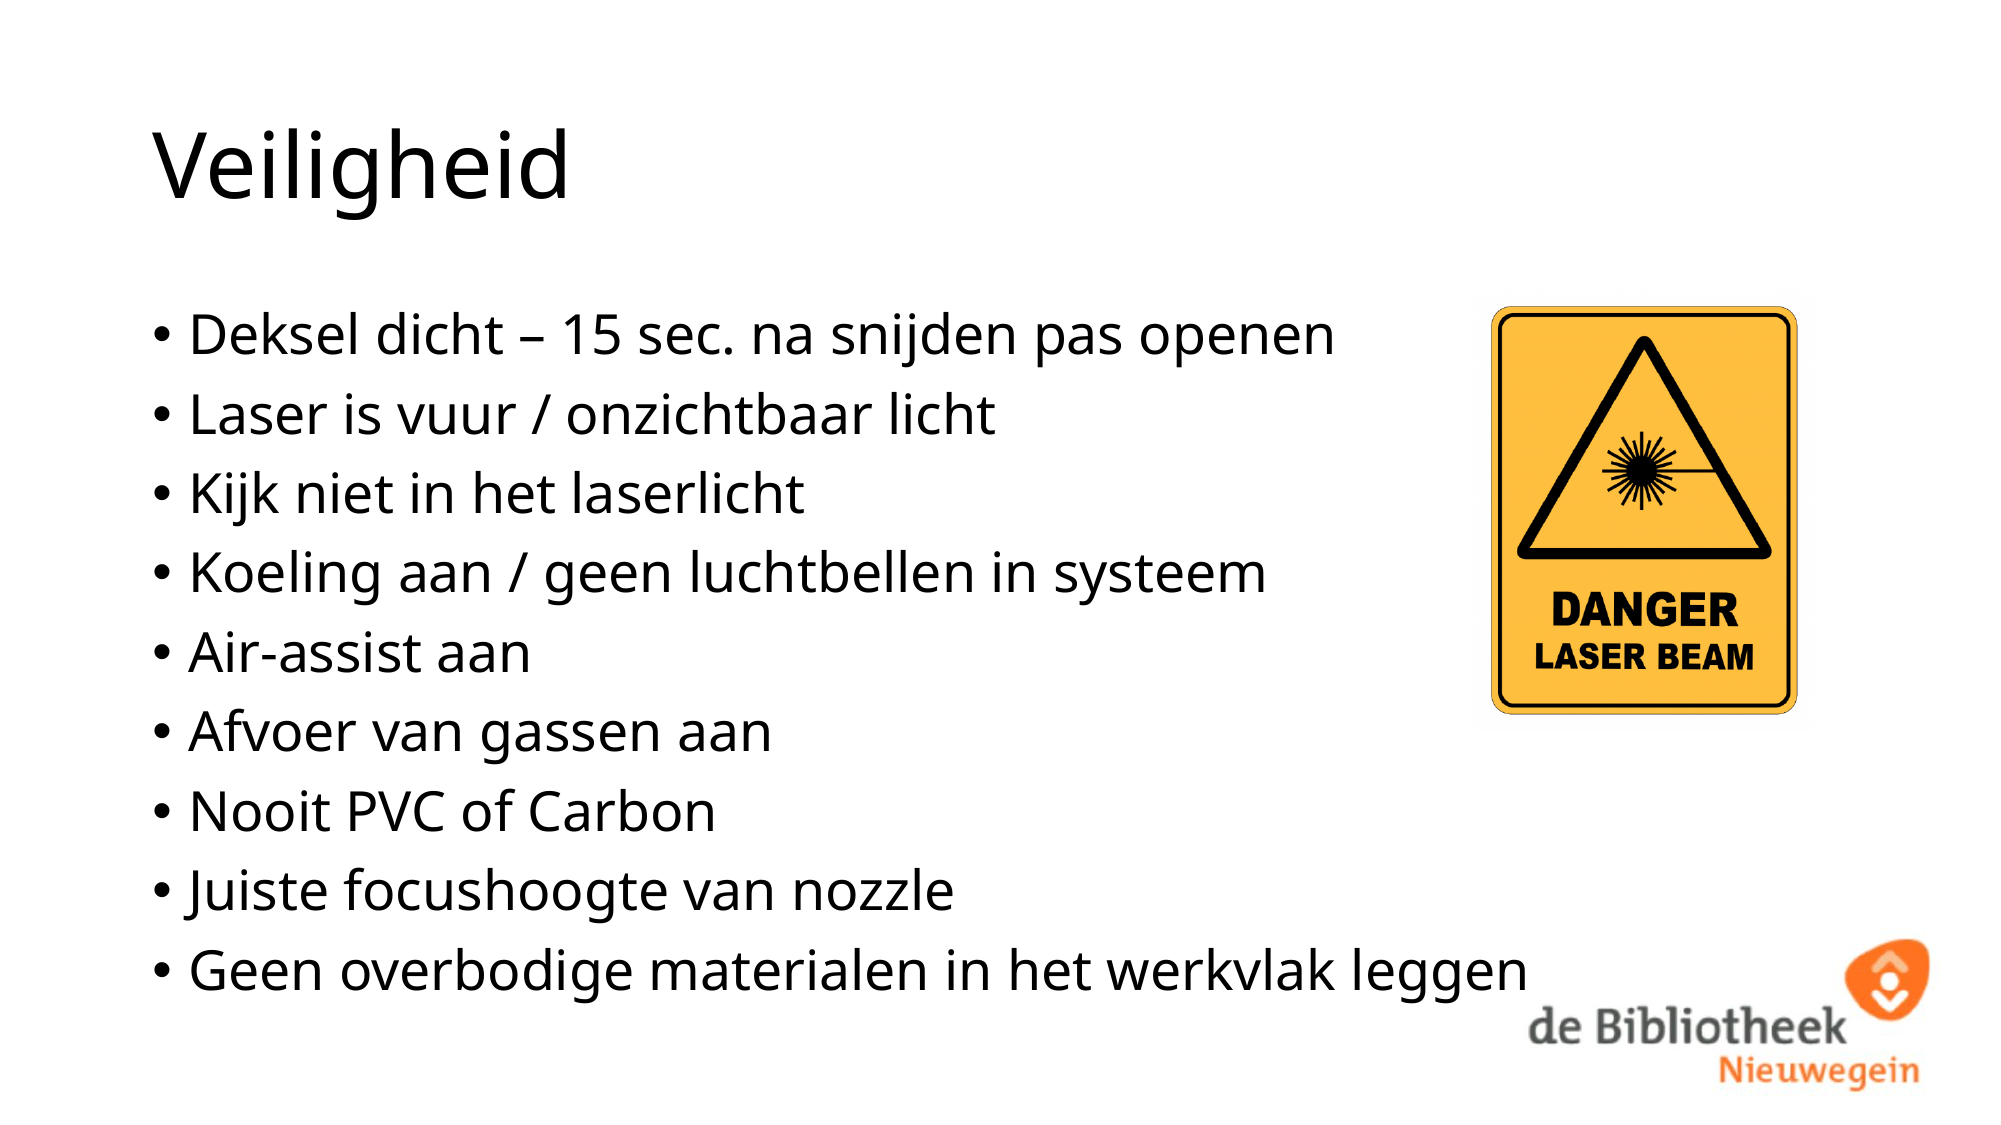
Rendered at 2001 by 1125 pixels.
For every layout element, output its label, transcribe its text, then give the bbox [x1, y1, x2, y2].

list Deksel dicht – 15 sec. na snijden pas openen Laser is vuur / onzichtbaar licht Kijk niet in het laserlicht Koeling aan / geen luchtbellen in systeem Air-assist aan Afvoer van gassen aan Nooit PVC of Carbon Juiste focushoogte van nozzle Geen overbodige materialen in het werkvlak leggen [137, 299, 1863, 1014]
title Veiligheid [137, 59, 1863, 278]
picture [1474, 288, 1815, 731]
picture [1348, 860, 2000, 1125]
